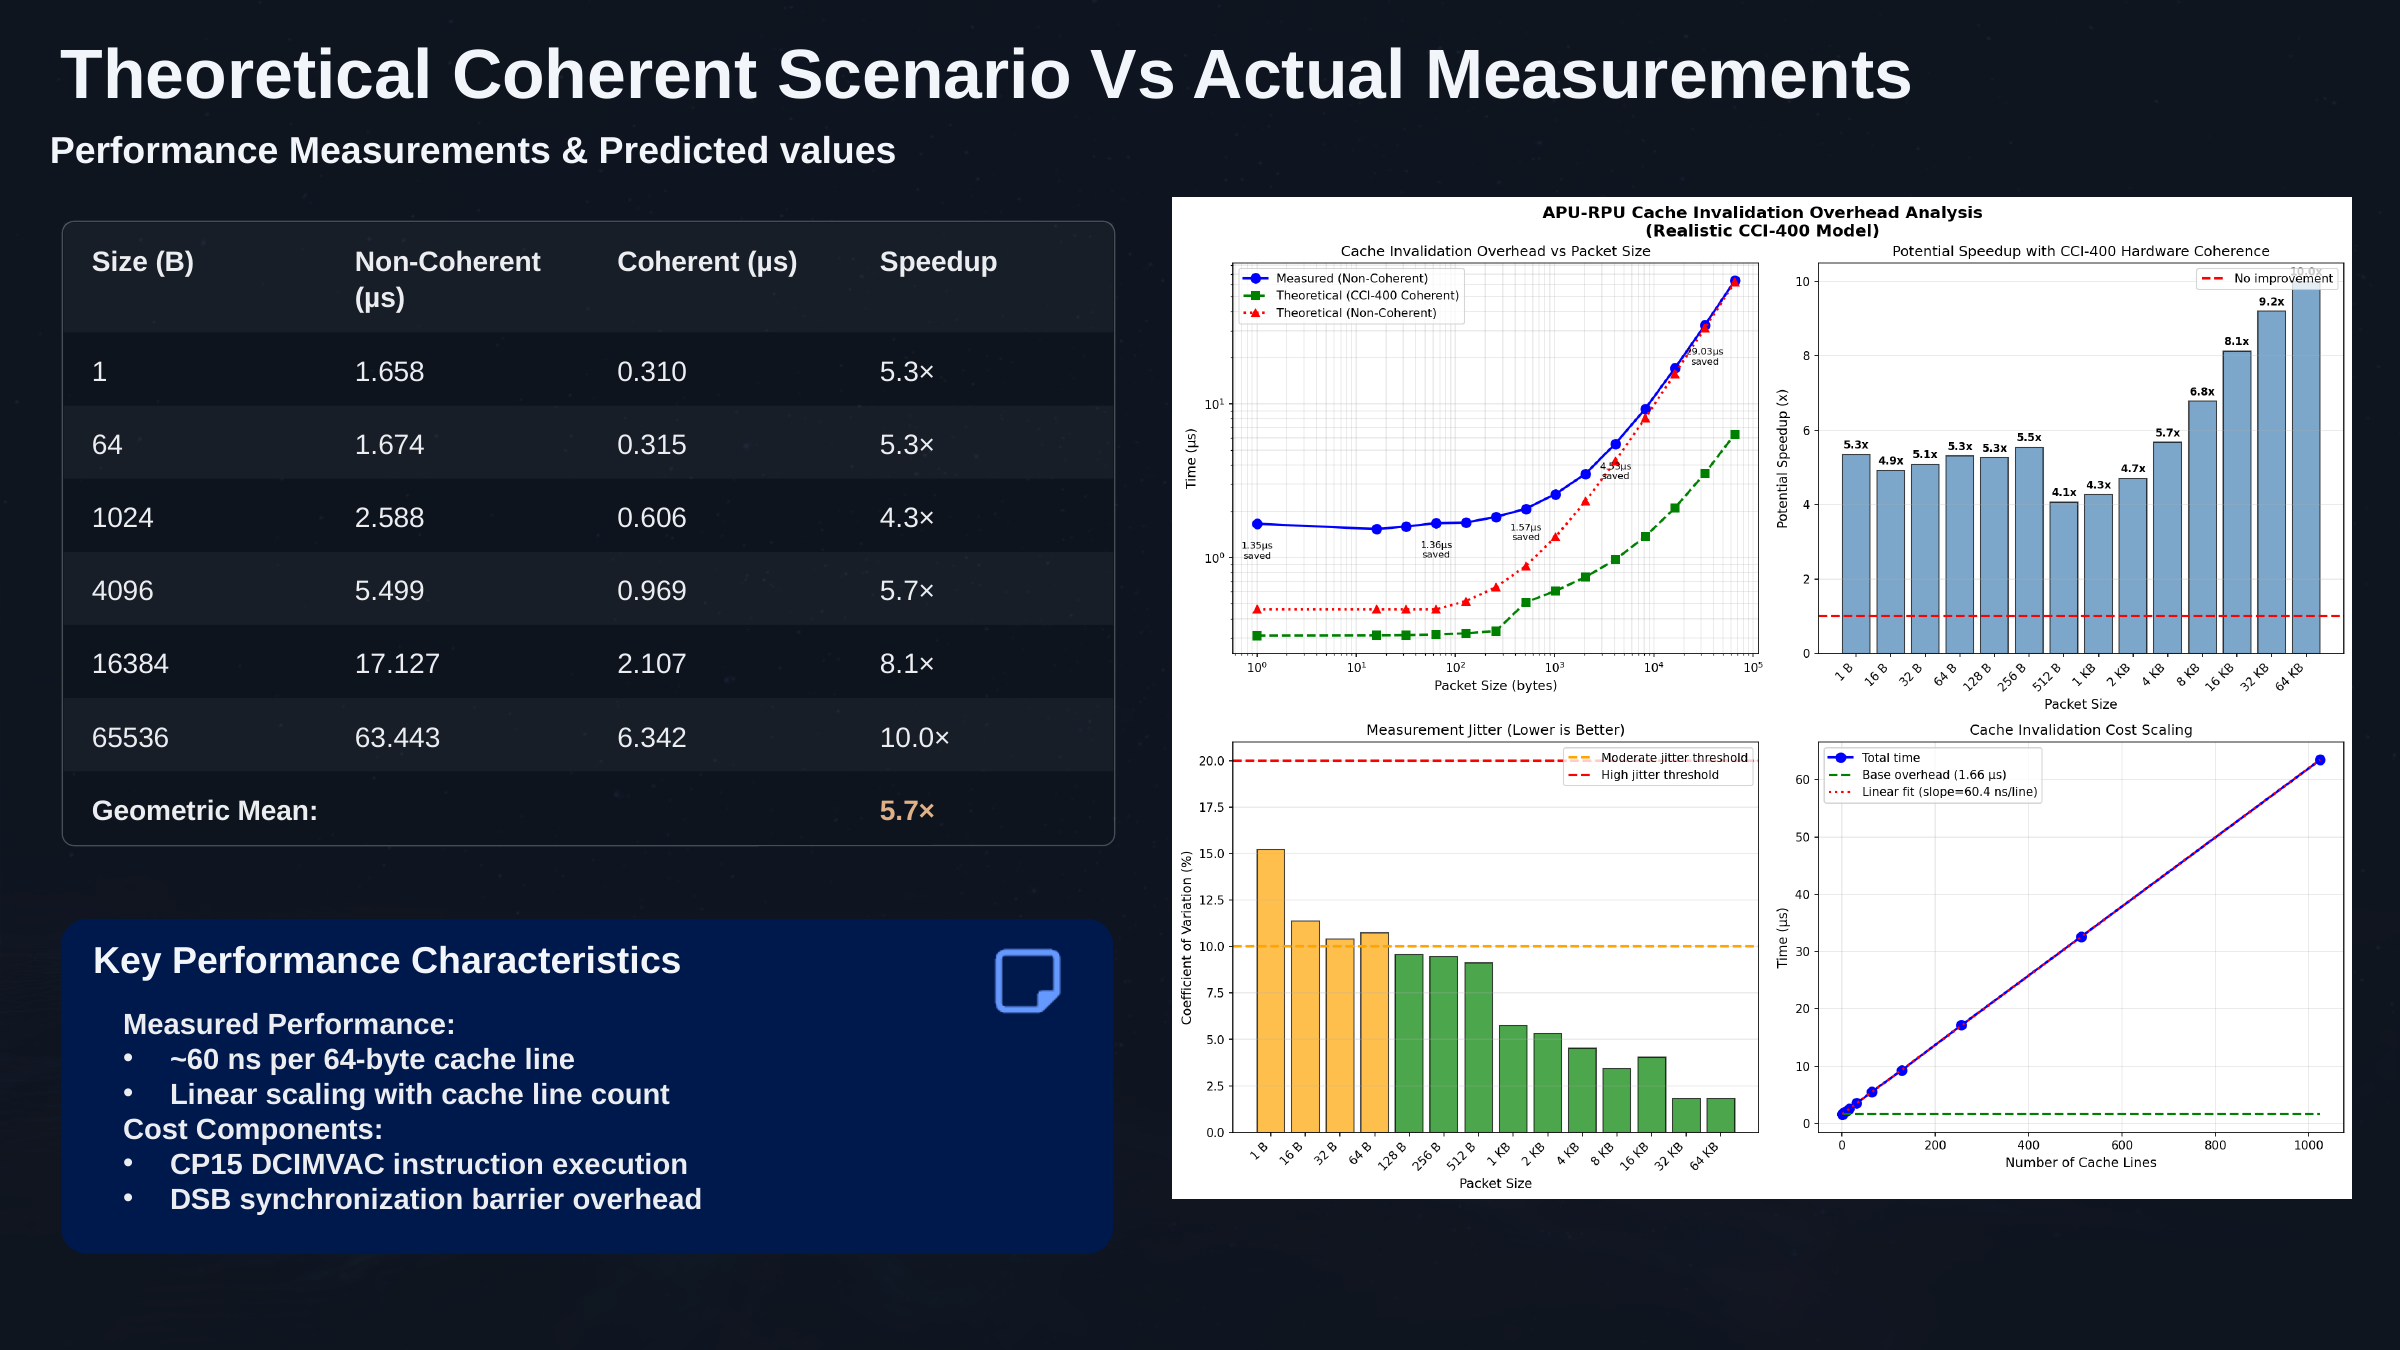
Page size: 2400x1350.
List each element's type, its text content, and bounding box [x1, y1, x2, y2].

text_box 5.3× [879, 423, 1086, 461]
text_box 5.7× [879, 789, 1086, 827]
text_box 1024 [91, 496, 298, 534]
text_box 0.310 [617, 350, 822, 388]
text_box 1.674 [354, 423, 560, 461]
text_box Non-Coherent (µs) [354, 240, 560, 315]
text_box [60, 918, 1114, 1255]
text_box Performance Measurements & Predicted values [49, 140, 388, 172]
text_box [63, 624, 1114, 698]
text_box 0.969 [617, 570, 822, 607]
text_box Size (B) [91, 240, 298, 278]
text_box [63, 771, 1114, 845]
text_box 17.127 [354, 643, 560, 680]
text_box 0.315 [617, 423, 822, 461]
picture [982, 945, 1074, 1018]
picture [1172, 197, 2352, 1199]
text_box [63, 478, 1114, 551]
text_box 2.588 [354, 496, 560, 534]
text_box [63, 551, 1114, 624]
text_box 0.606 [617, 496, 822, 534]
text_box Theoretical Coherent Scenario Vs Actual Measurements [60, 21, 1976, 114]
text_box 4096 [91, 570, 298, 607]
text_box Measured Performance: ~60 ns per 64-byte cache line Linear scaling with cache line count Cost Components: CP15 DCIMVAC instruction execution DSB synchronization barrier overhead [123, 1005, 1112, 1246]
text_box 65536 [91, 716, 298, 753]
text_box Geometric Mean: [91, 789, 822, 827]
text_box Speedup [879, 240, 1086, 278]
text_box 2.107 [617, 643, 822, 680]
text_box 4.3× [879, 496, 1086, 534]
text_box Coherent (µs) [617, 240, 822, 278]
text_box 5.7× [879, 570, 1086, 607]
text_box 64 [91, 423, 298, 461]
text_box Key Performance Characteristics [93, 936, 502, 1006]
text_box [63, 332, 1114, 405]
text_box 5.499 [354, 570, 560, 607]
text_box [63, 222, 1114, 332]
text_box [63, 698, 1114, 771]
text_box [63, 405, 1114, 478]
text_box 6.342 [617, 716, 822, 753]
text_box 10.0× [879, 716, 1086, 753]
text_box 1 [91, 350, 298, 388]
text_box 5.3× [879, 350, 1086, 388]
text_box 63.443 [354, 716, 560, 753]
text_box 16384 [91, 643, 298, 680]
text_box 8.1× [879, 643, 1086, 680]
text_box 1.658 [354, 350, 560, 388]
